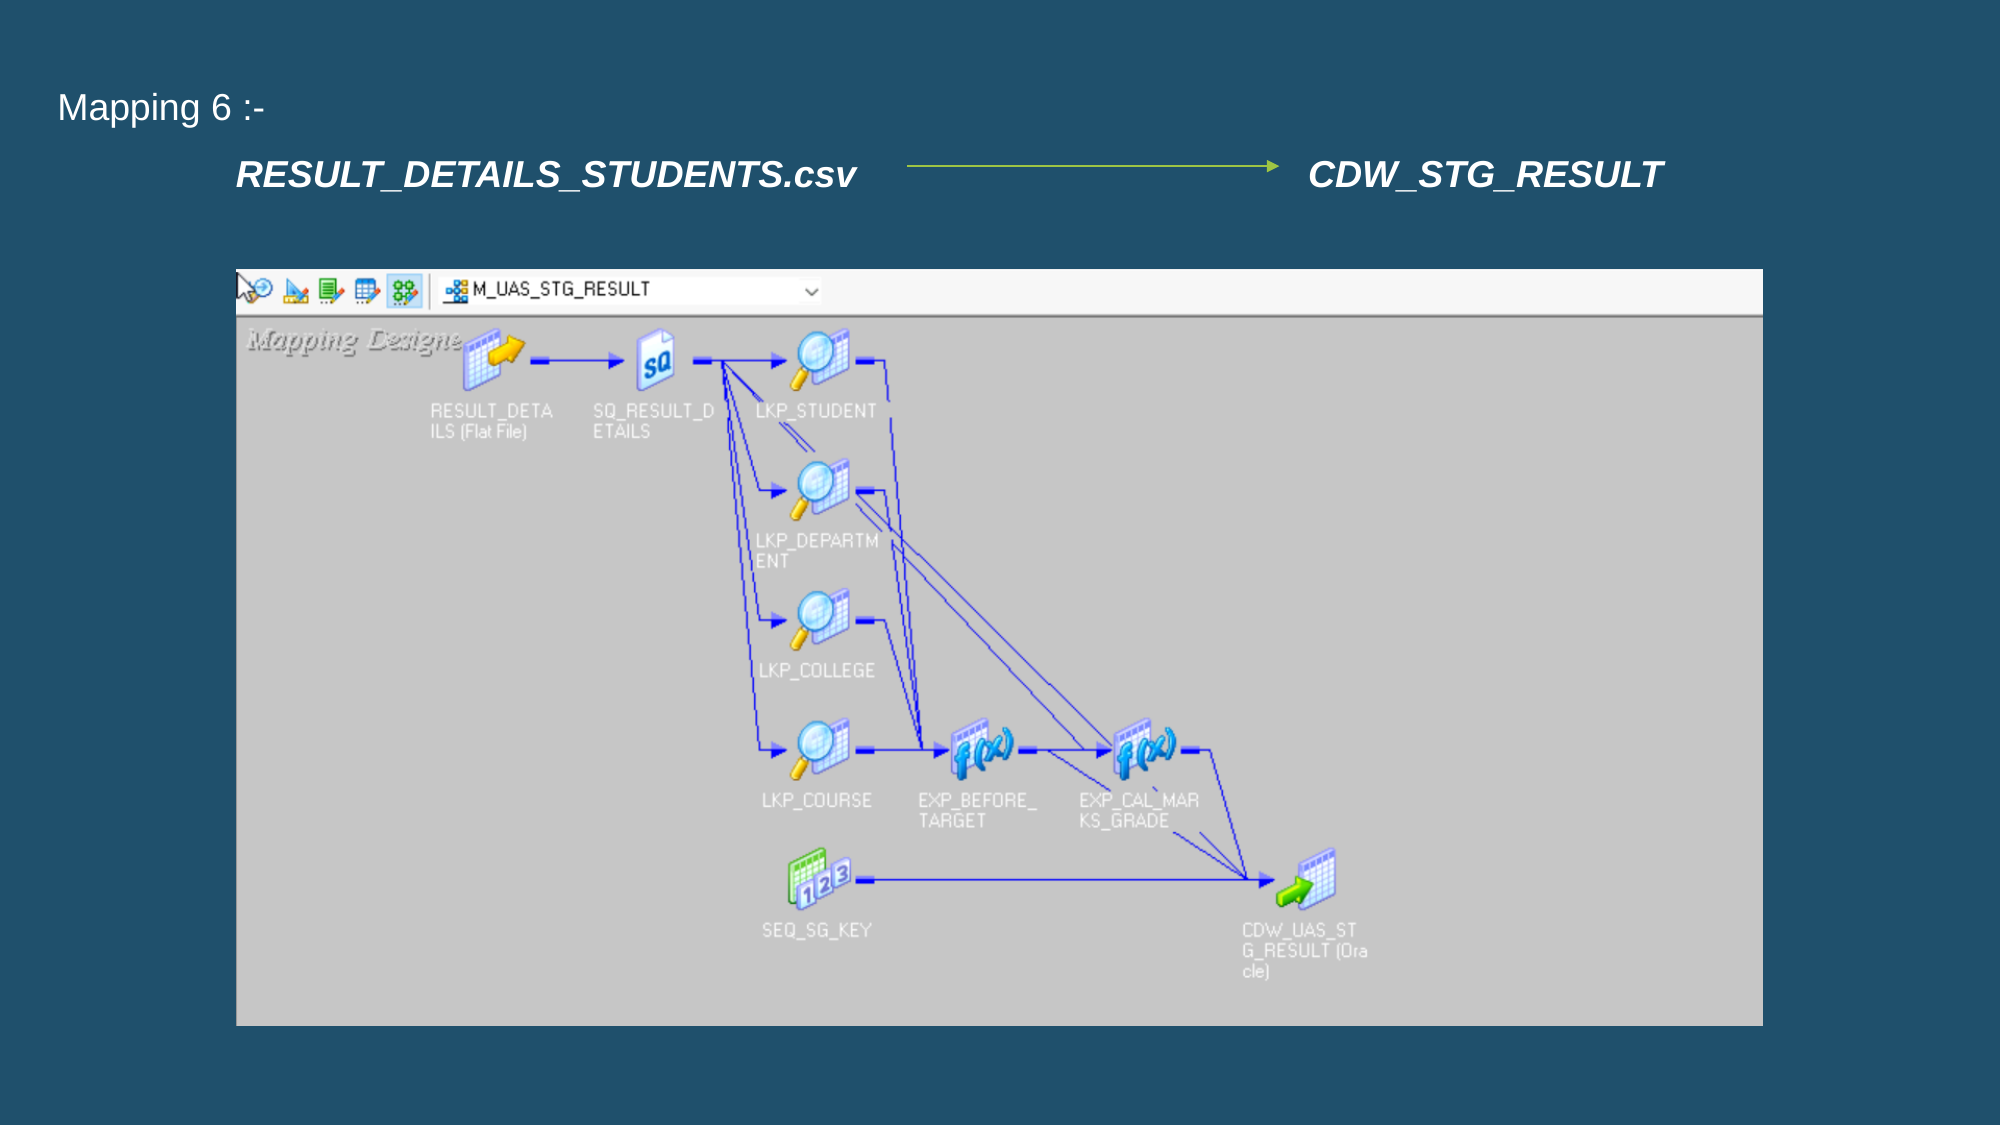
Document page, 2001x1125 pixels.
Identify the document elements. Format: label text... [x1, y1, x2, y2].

picture [236, 268, 1764, 1027]
text_box Mapping 6 :- RESULT_DETAILS_STUDENTS.csv CDW_STG_RESULT [42, 52, 1856, 203]
